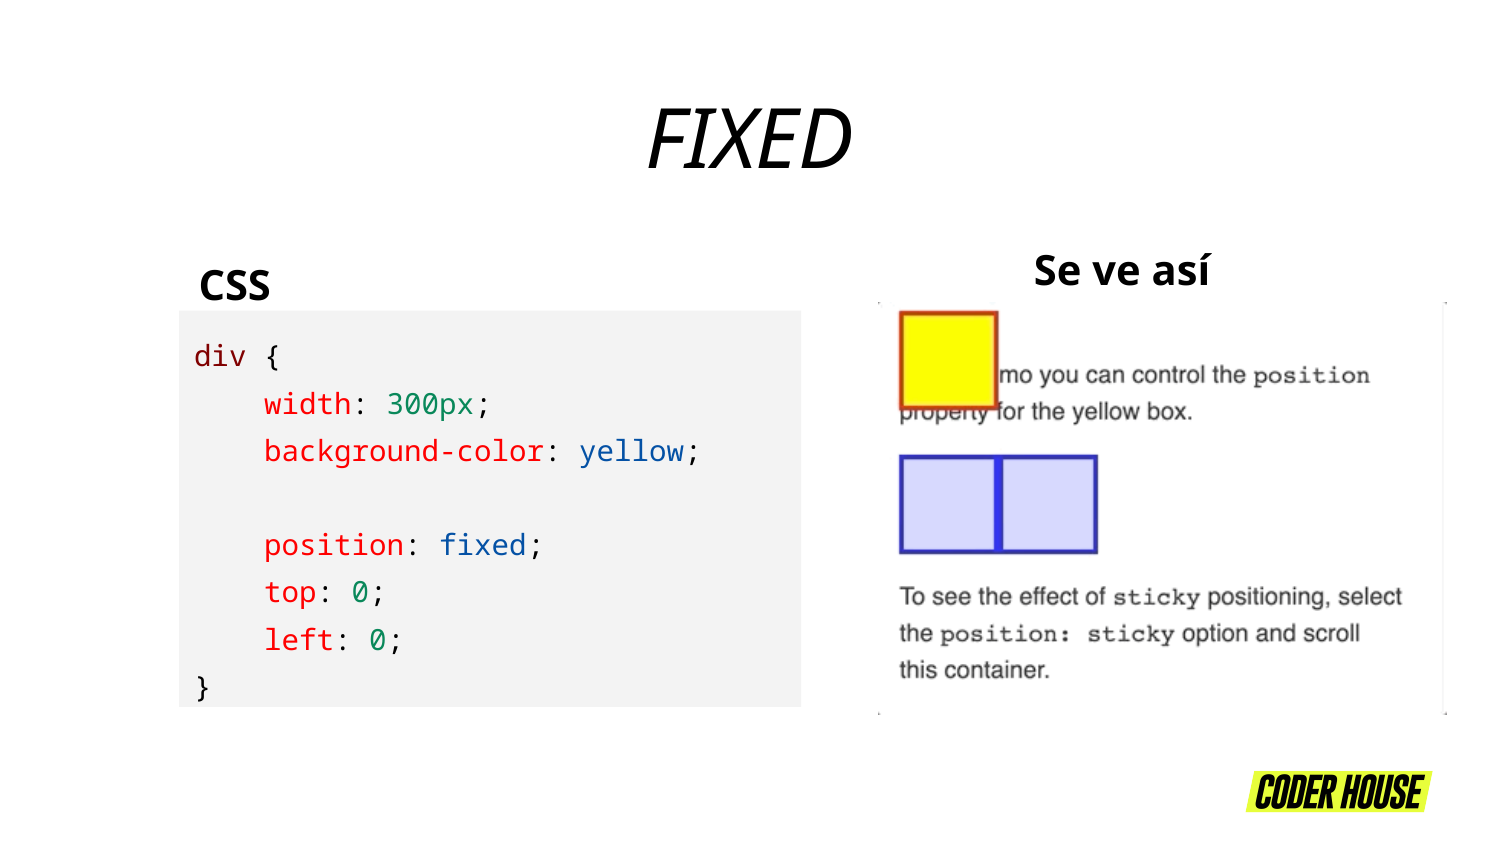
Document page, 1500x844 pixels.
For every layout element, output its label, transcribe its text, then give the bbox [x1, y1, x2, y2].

text_box div { width: 300px; background-color: yellow; position: fixed; top: 0; left: 0; } [179, 310, 802, 707]
picture [1241, 764, 1437, 819]
picture [877, 302, 1448, 716]
text_box CSS [183, 243, 369, 317]
text_box FIXED [238, 55, 1262, 216]
text_box Se ve así [1018, 228, 1242, 300]
